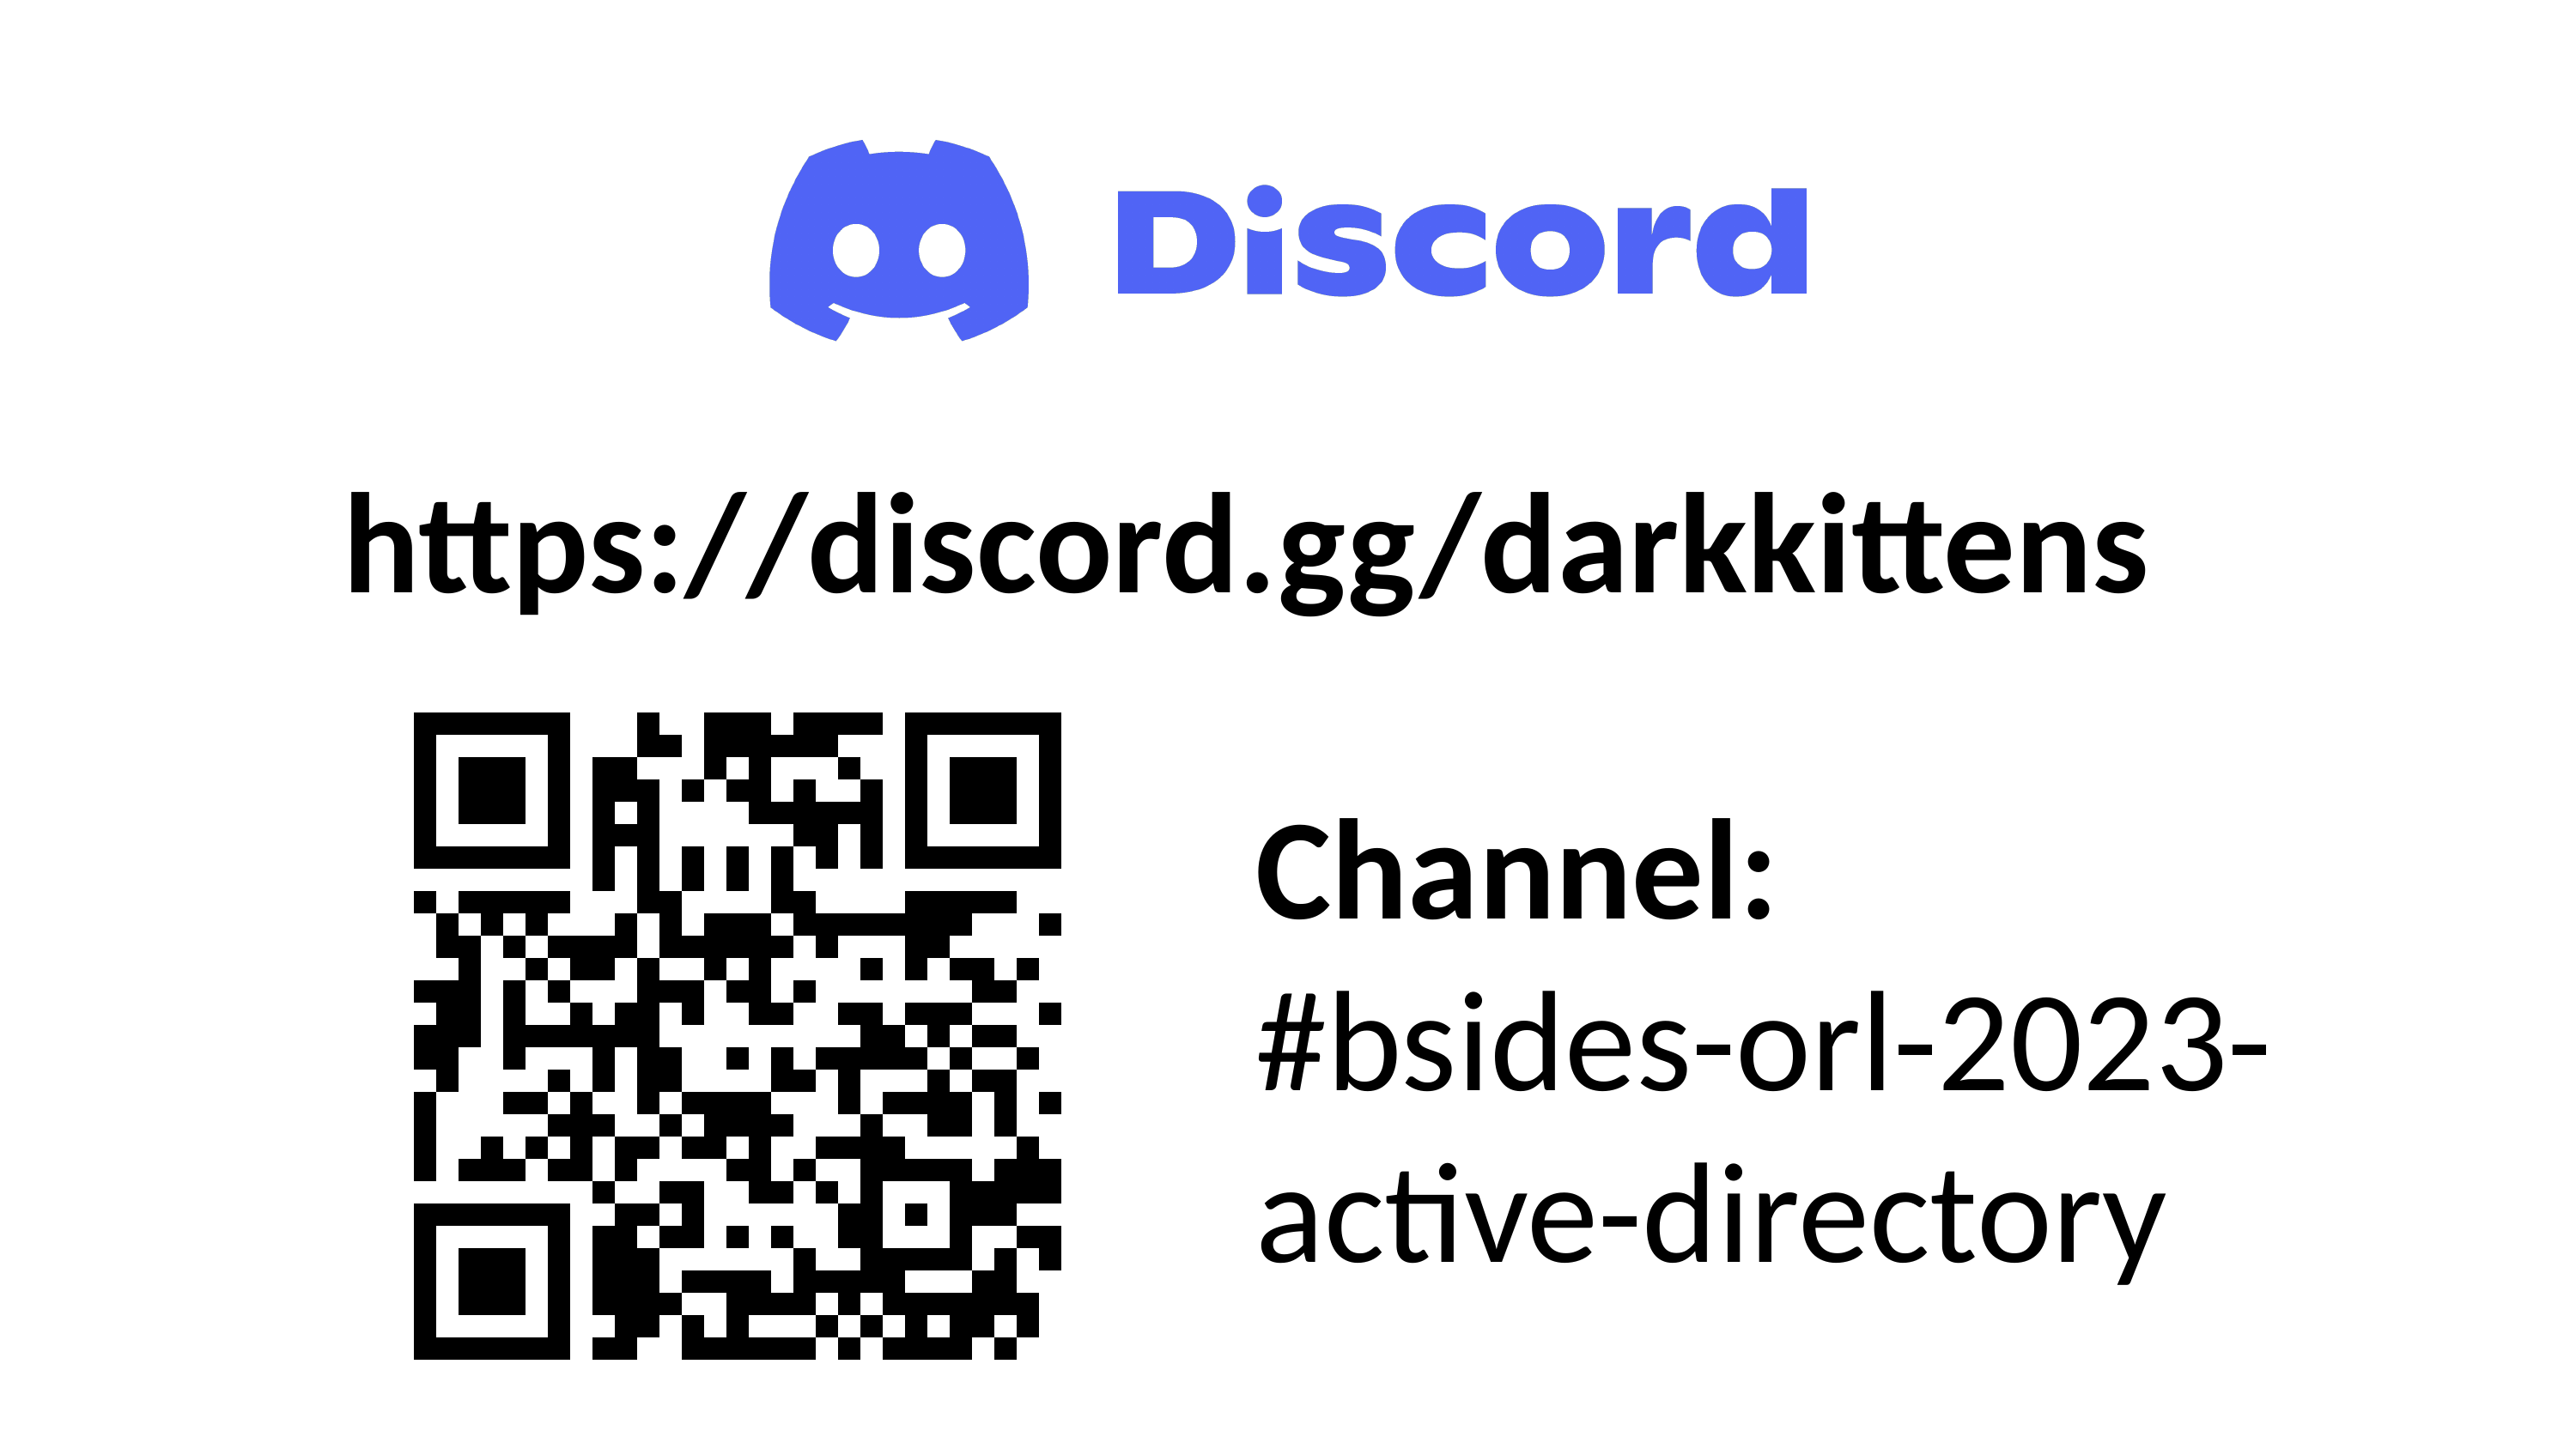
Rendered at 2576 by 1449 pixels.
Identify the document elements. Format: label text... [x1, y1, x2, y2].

text_box Channel: #bsides-orl-2023-active-directory [1242, 769, 2494, 1298]
picture [370, 668, 1106, 1404]
text_box https://discord.gg/darkkittens [330, 443, 2246, 628]
picture [761, 0, 1815, 537]
